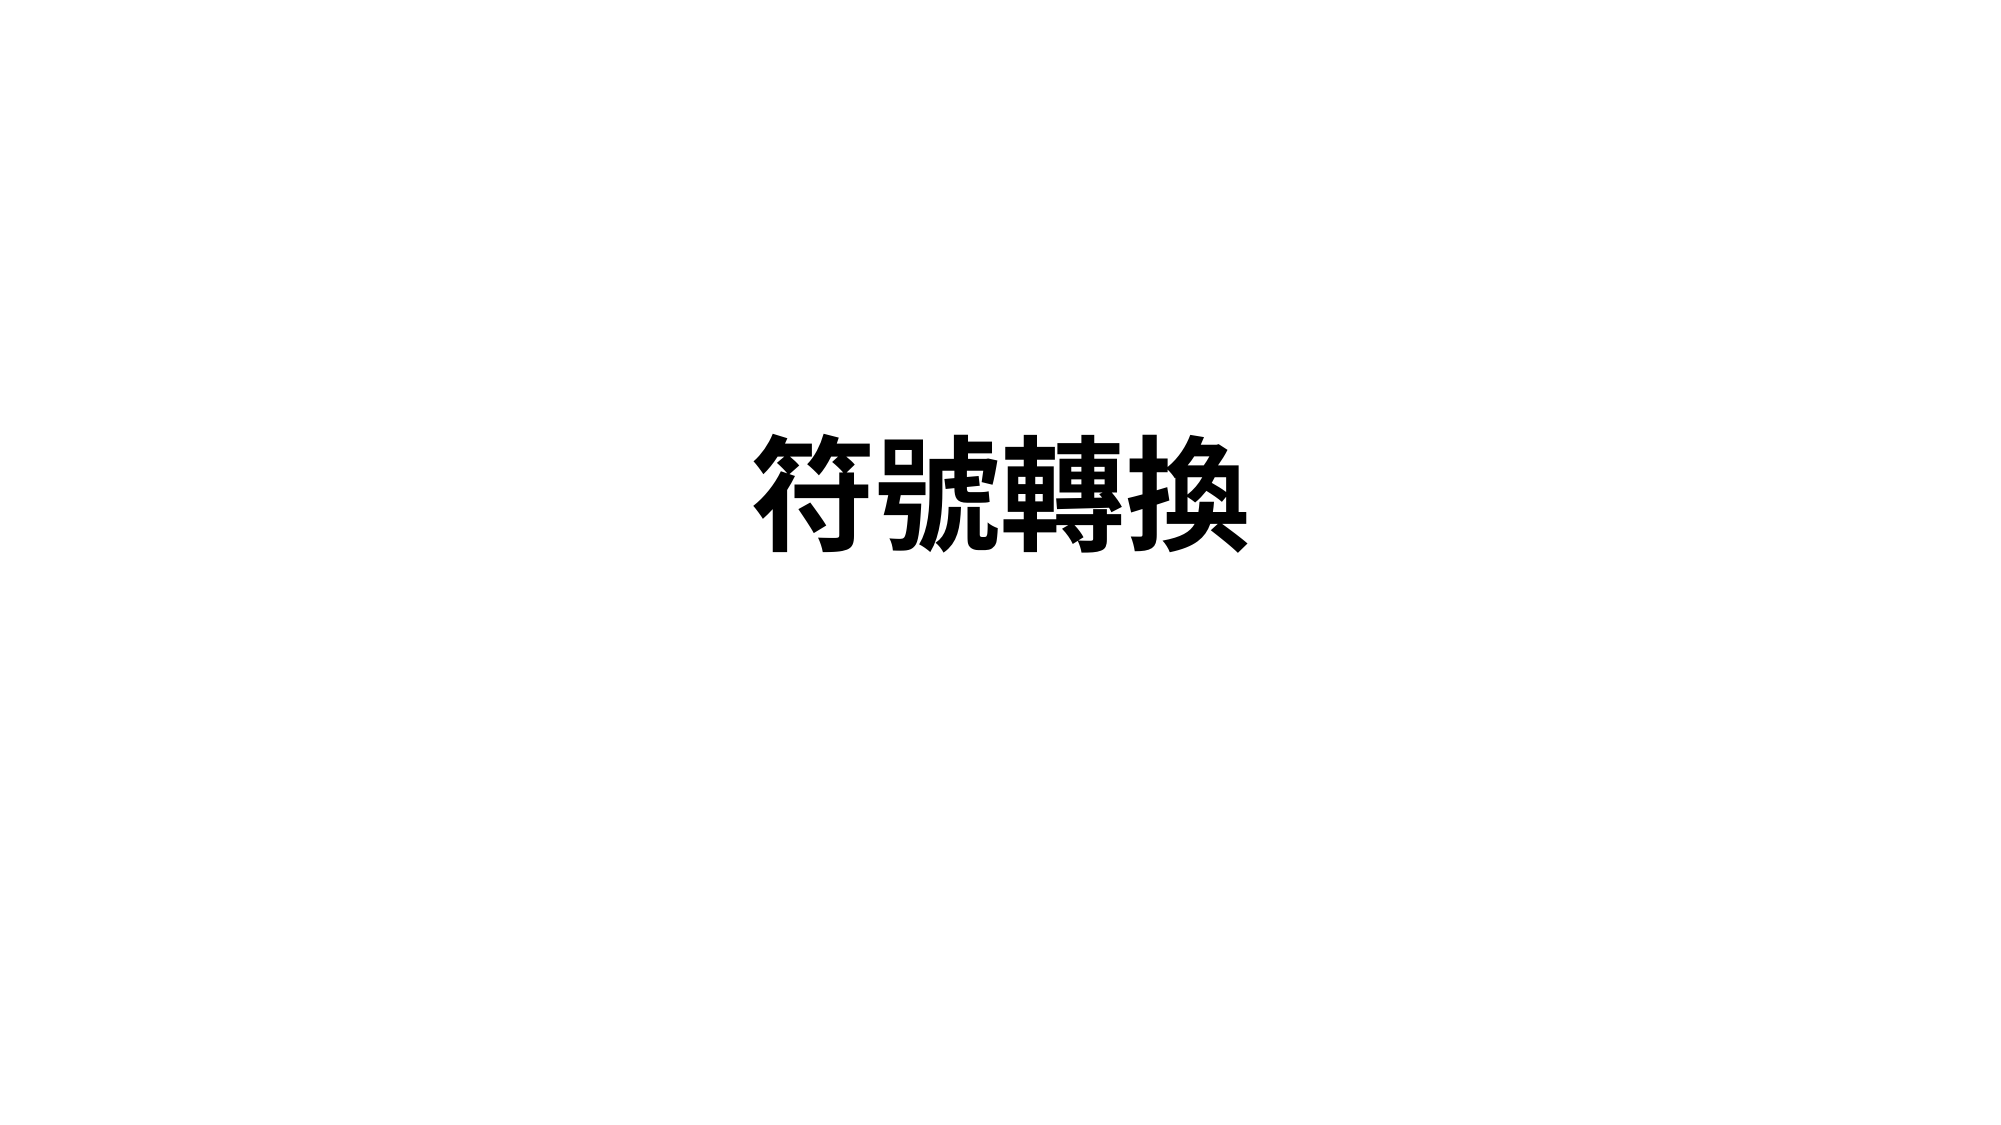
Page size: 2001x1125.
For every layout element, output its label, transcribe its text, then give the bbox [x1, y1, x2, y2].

title 符號轉換 [249, 184, 1750, 576]
